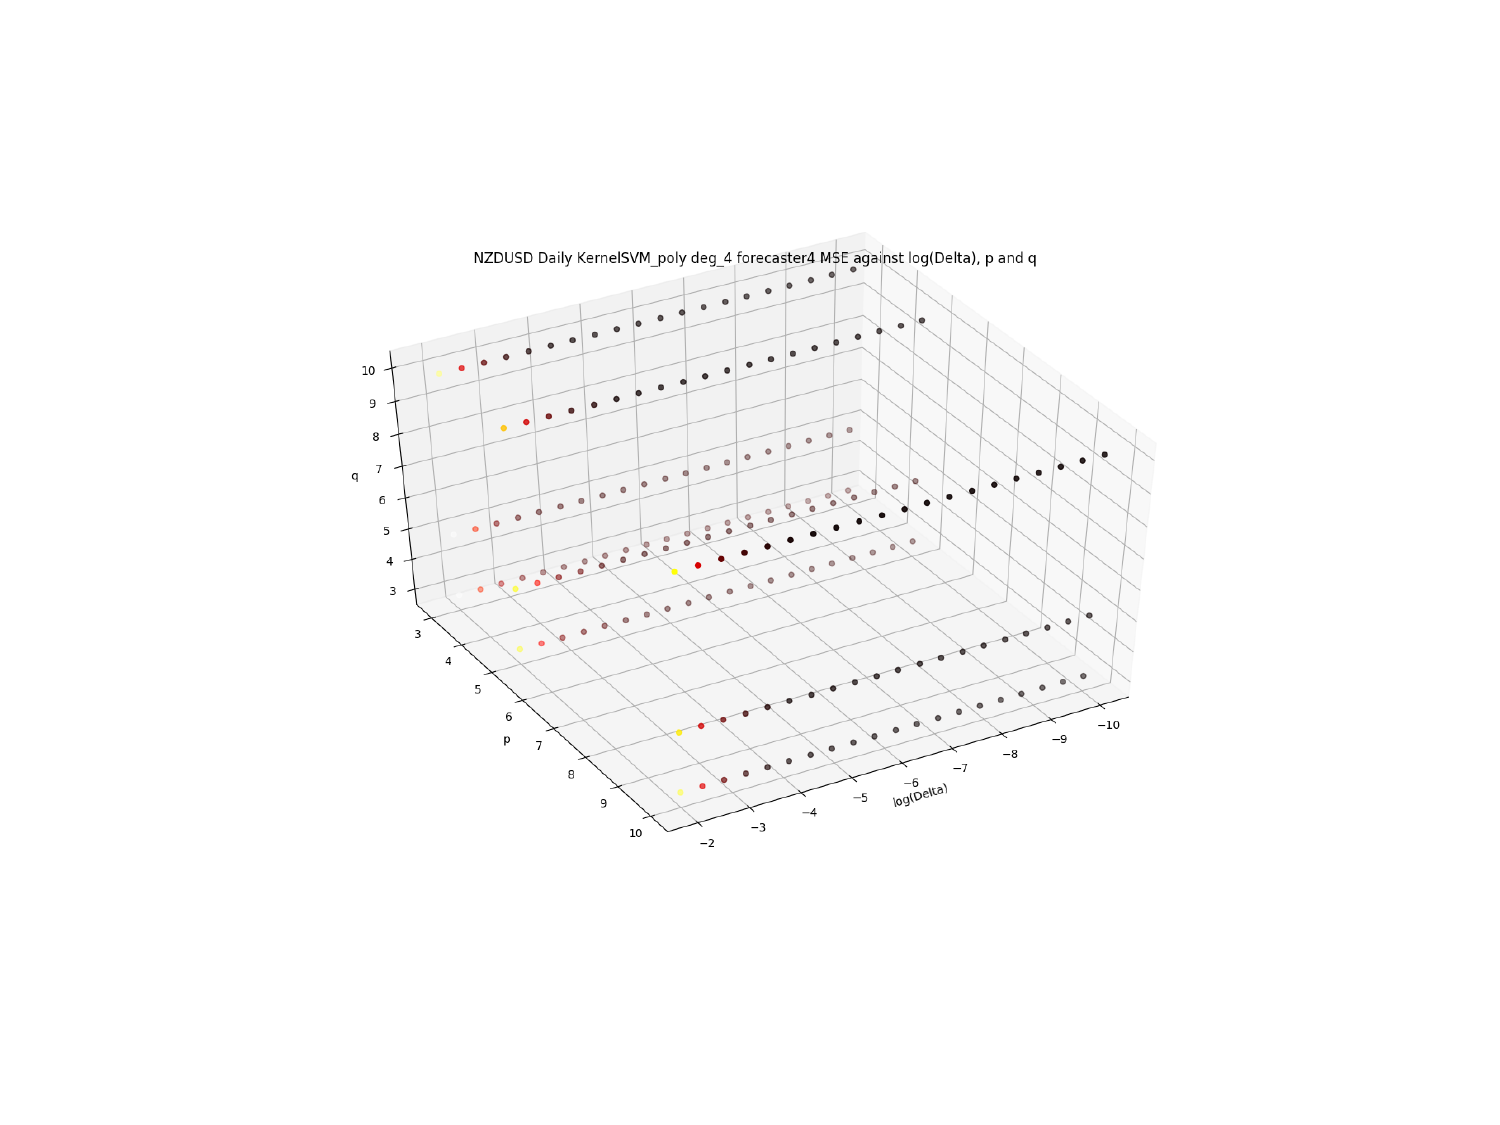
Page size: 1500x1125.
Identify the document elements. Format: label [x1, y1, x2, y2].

picture [119, 119, 1358, 946]
